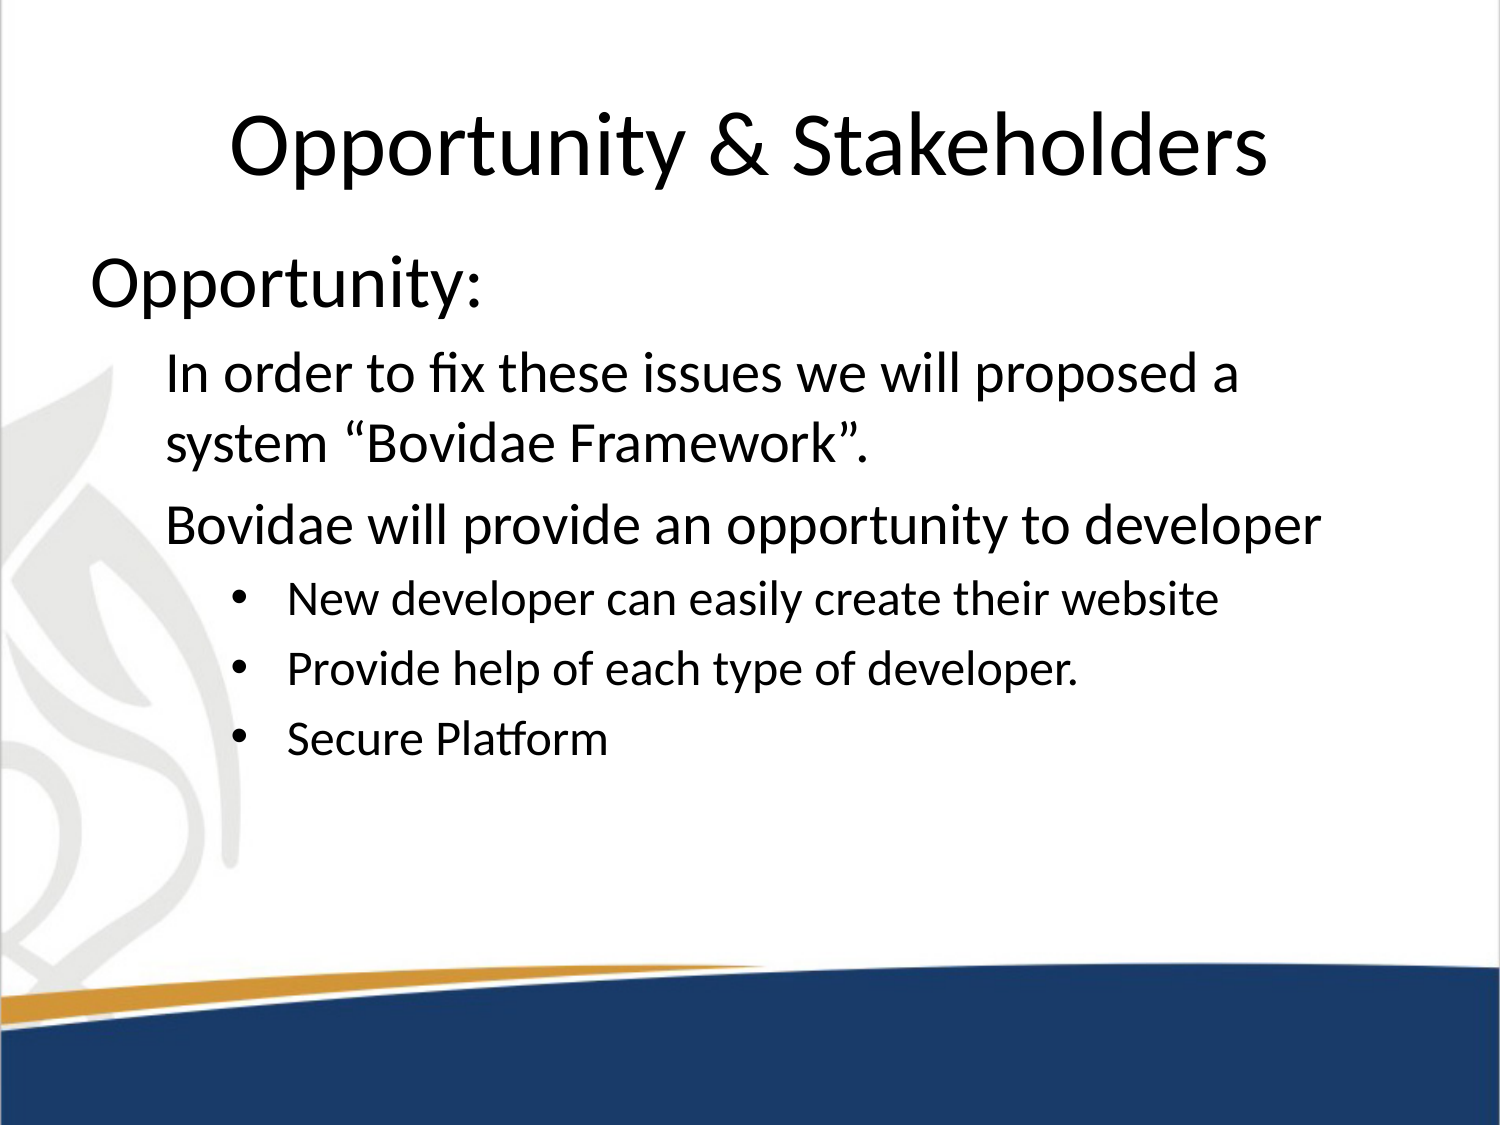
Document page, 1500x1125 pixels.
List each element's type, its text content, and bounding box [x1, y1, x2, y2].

list Opportunity: In order to fix these issues we will proposed a system “Bovidae Framework”. Bovidae will provide an opportunity to developer New developer can easily create their website Provide help of each type of developer. Secure Platform [75, 224, 1425, 1000]
picture [0, 0, 1500, 1125]
title Opportunity & Stakeholders [75, 45, 1425, 224]
